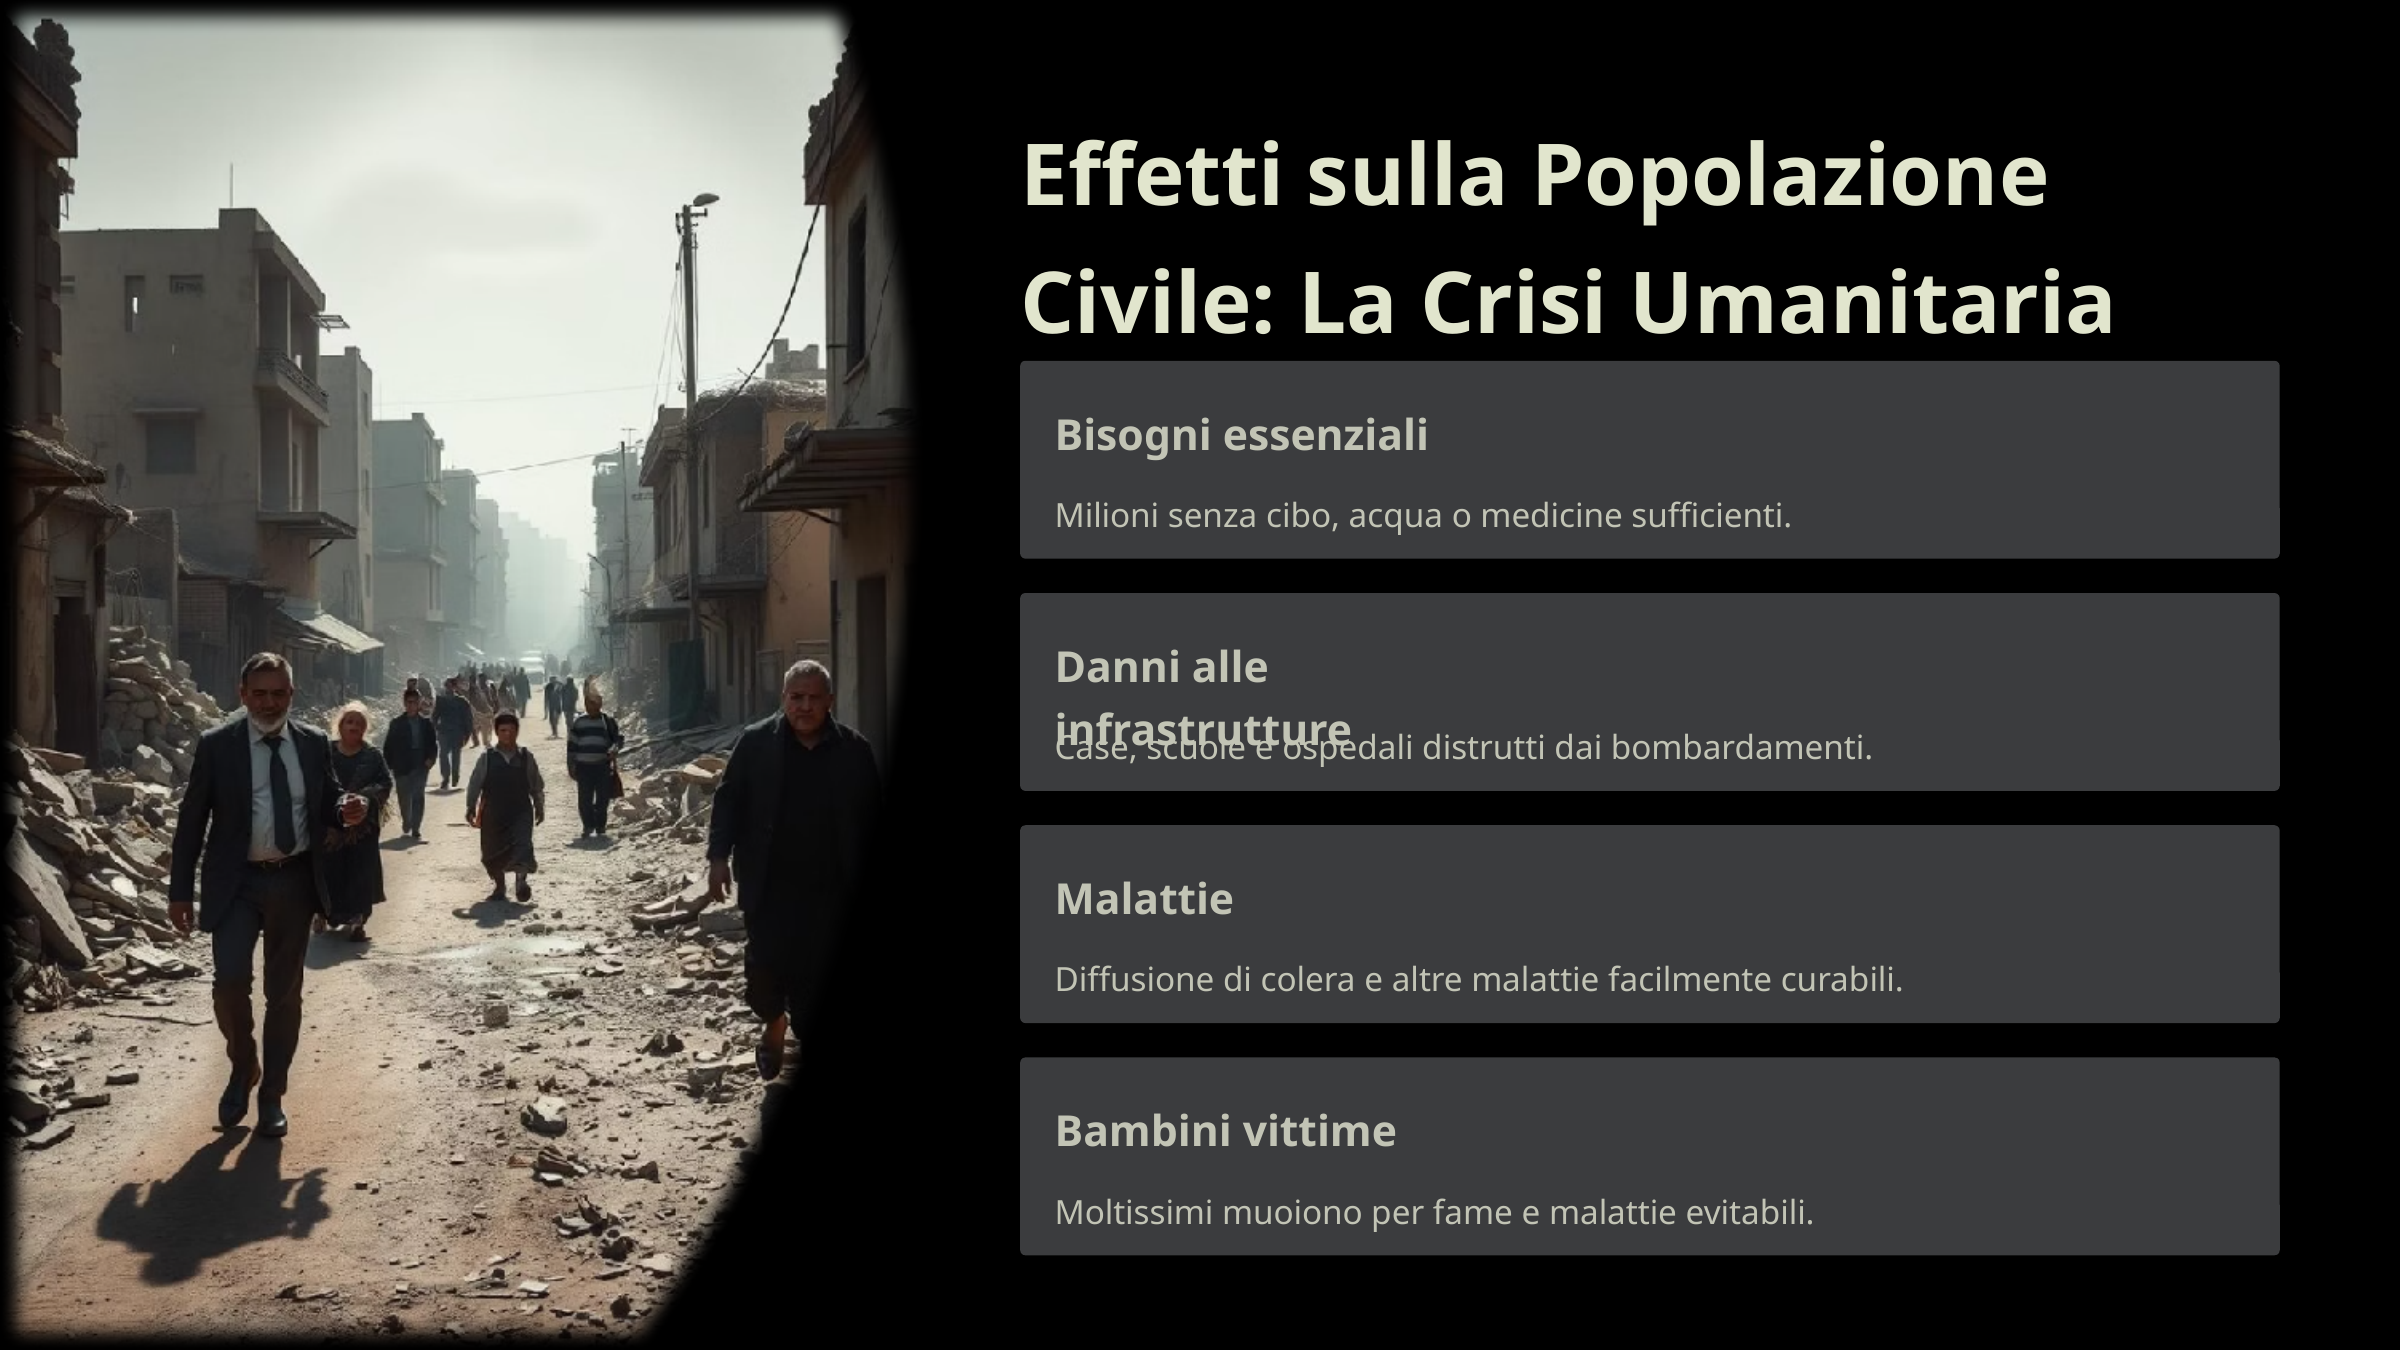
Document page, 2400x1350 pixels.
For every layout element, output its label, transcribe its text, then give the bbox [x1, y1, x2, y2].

text_box Effetti sulla Popolazione Civile: La Crisi Umanitaria [1020, 94, 2280, 310]
text_box Malattie [1054, 859, 1484, 914]
text_box [1020, 825, 2280, 1024]
text_box Bisogni essenziali [1054, 395, 1484, 449]
text_box Diffusione di colera e altre malattie facilmente curabili. [1054, 933, 2246, 989]
text_box Danni alle infrastrutture [1054, 627, 1568, 681]
text_box [1020, 1057, 2280, 1256]
text_box [1020, 360, 2280, 559]
text_box [1020, 593, 2280, 791]
picture [0, 0, 946, 1350]
text_box Moltissimi muoiono per fame e malattie evitabili. [1054, 1166, 2246, 1221]
text_box Case, scuole e ospedali distrutti dai bombardamenti. [1054, 701, 2246, 757]
text_box Bambini vittime [1054, 1091, 1484, 1146]
text_box Milioni senza cibo, acqua o medicine sufficienti. [1054, 469, 2246, 525]
